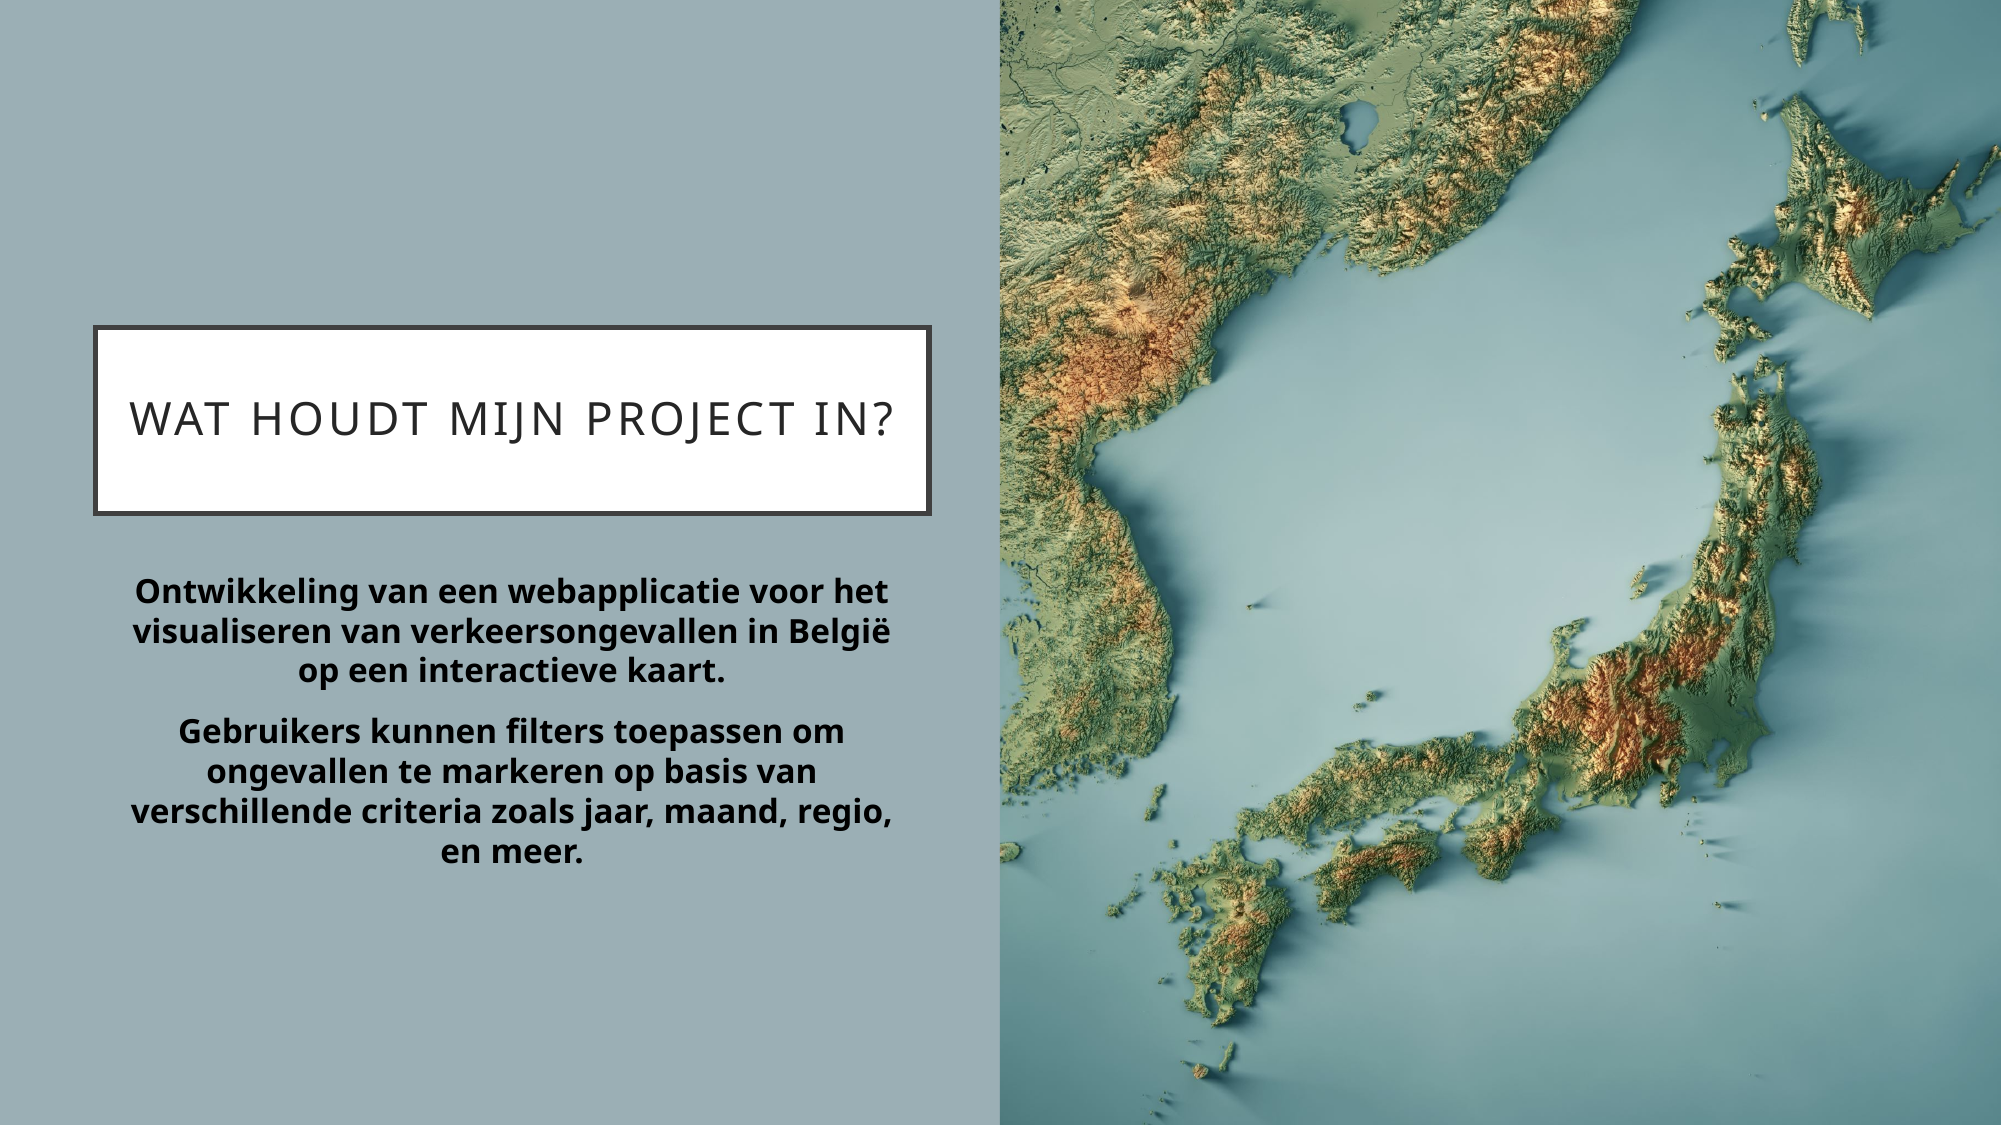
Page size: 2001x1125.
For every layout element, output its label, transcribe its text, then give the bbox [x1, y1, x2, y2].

title Wat houdt mijn project in? [93, 325, 932, 516]
list Ontwikkeling van een webapplicatie voor het visualiseren van verkeersongevallen in België op een interactieve kaart. Gebruikers kunnen filters toepassen om ongevallen te markeren op basis van verschillende criteria zoals jaar, maand, regio, en meer. [95, 562, 929, 923]
picture [999, 0, 2001, 1125]
